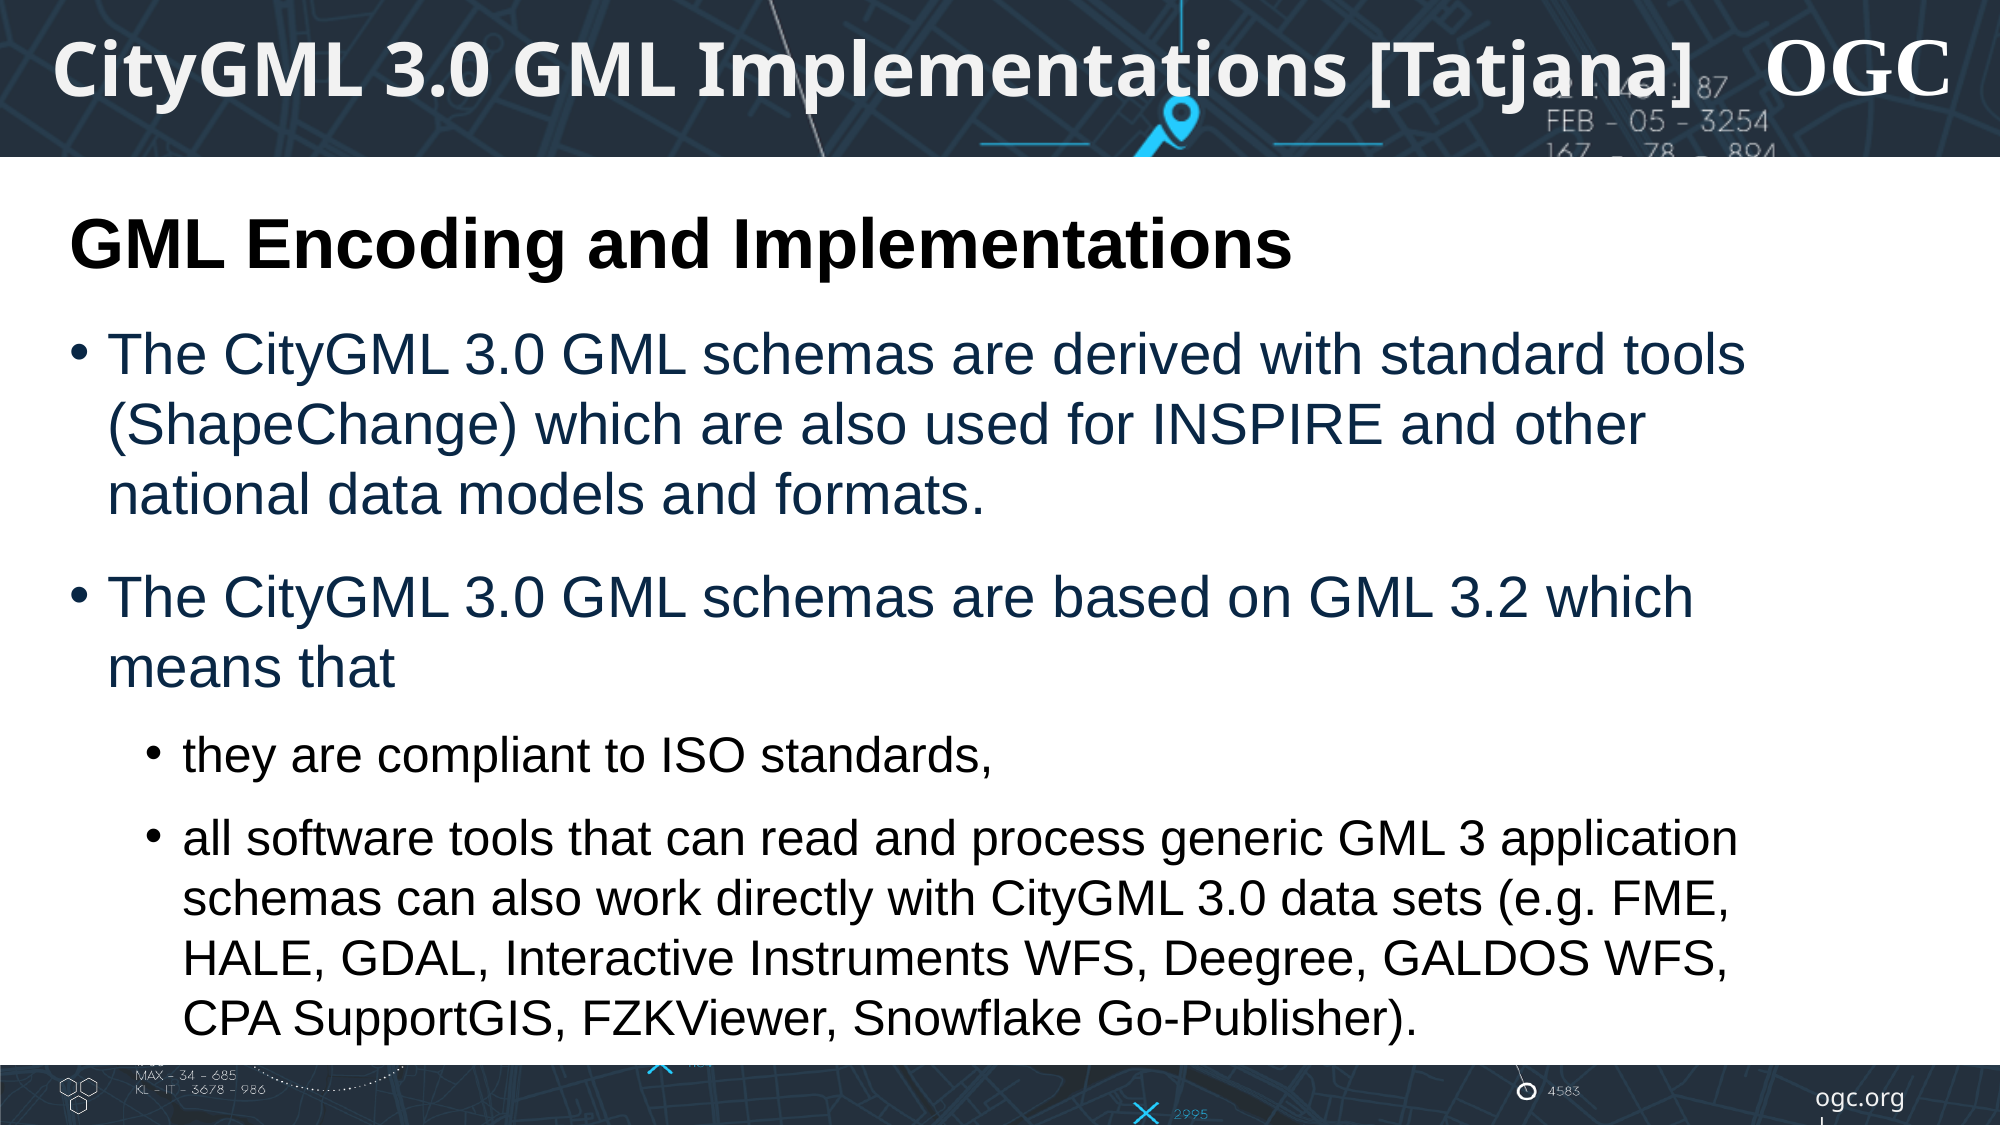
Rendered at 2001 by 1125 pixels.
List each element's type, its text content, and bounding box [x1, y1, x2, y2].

list GML Encoding and Implementations The CityGML 3.0 GML schemas are derived with standard tools (ShapeChange) which are also used for INSPIRE and other national data models and formats. The CityGML 3.0 GML schemas are based on GML 3.2 which means that they are compliant to ISO standards, all software tools that can read and process generic GML 3 application schemas can also work directly with CityGML 3.0 data sets (e.g. FME, HALE, GDAL, Interactive Instruments WFS, Deegree, GALDOS WFS, CPA SupportGIS, FZKViewer, Snowflake Go-Publisher). [54, 190, 1780, 1057]
title CityGML 3.0 GML Implementations [Tatjana] [36, 9, 1762, 135]
picture [51, 1069, 106, 1123]
